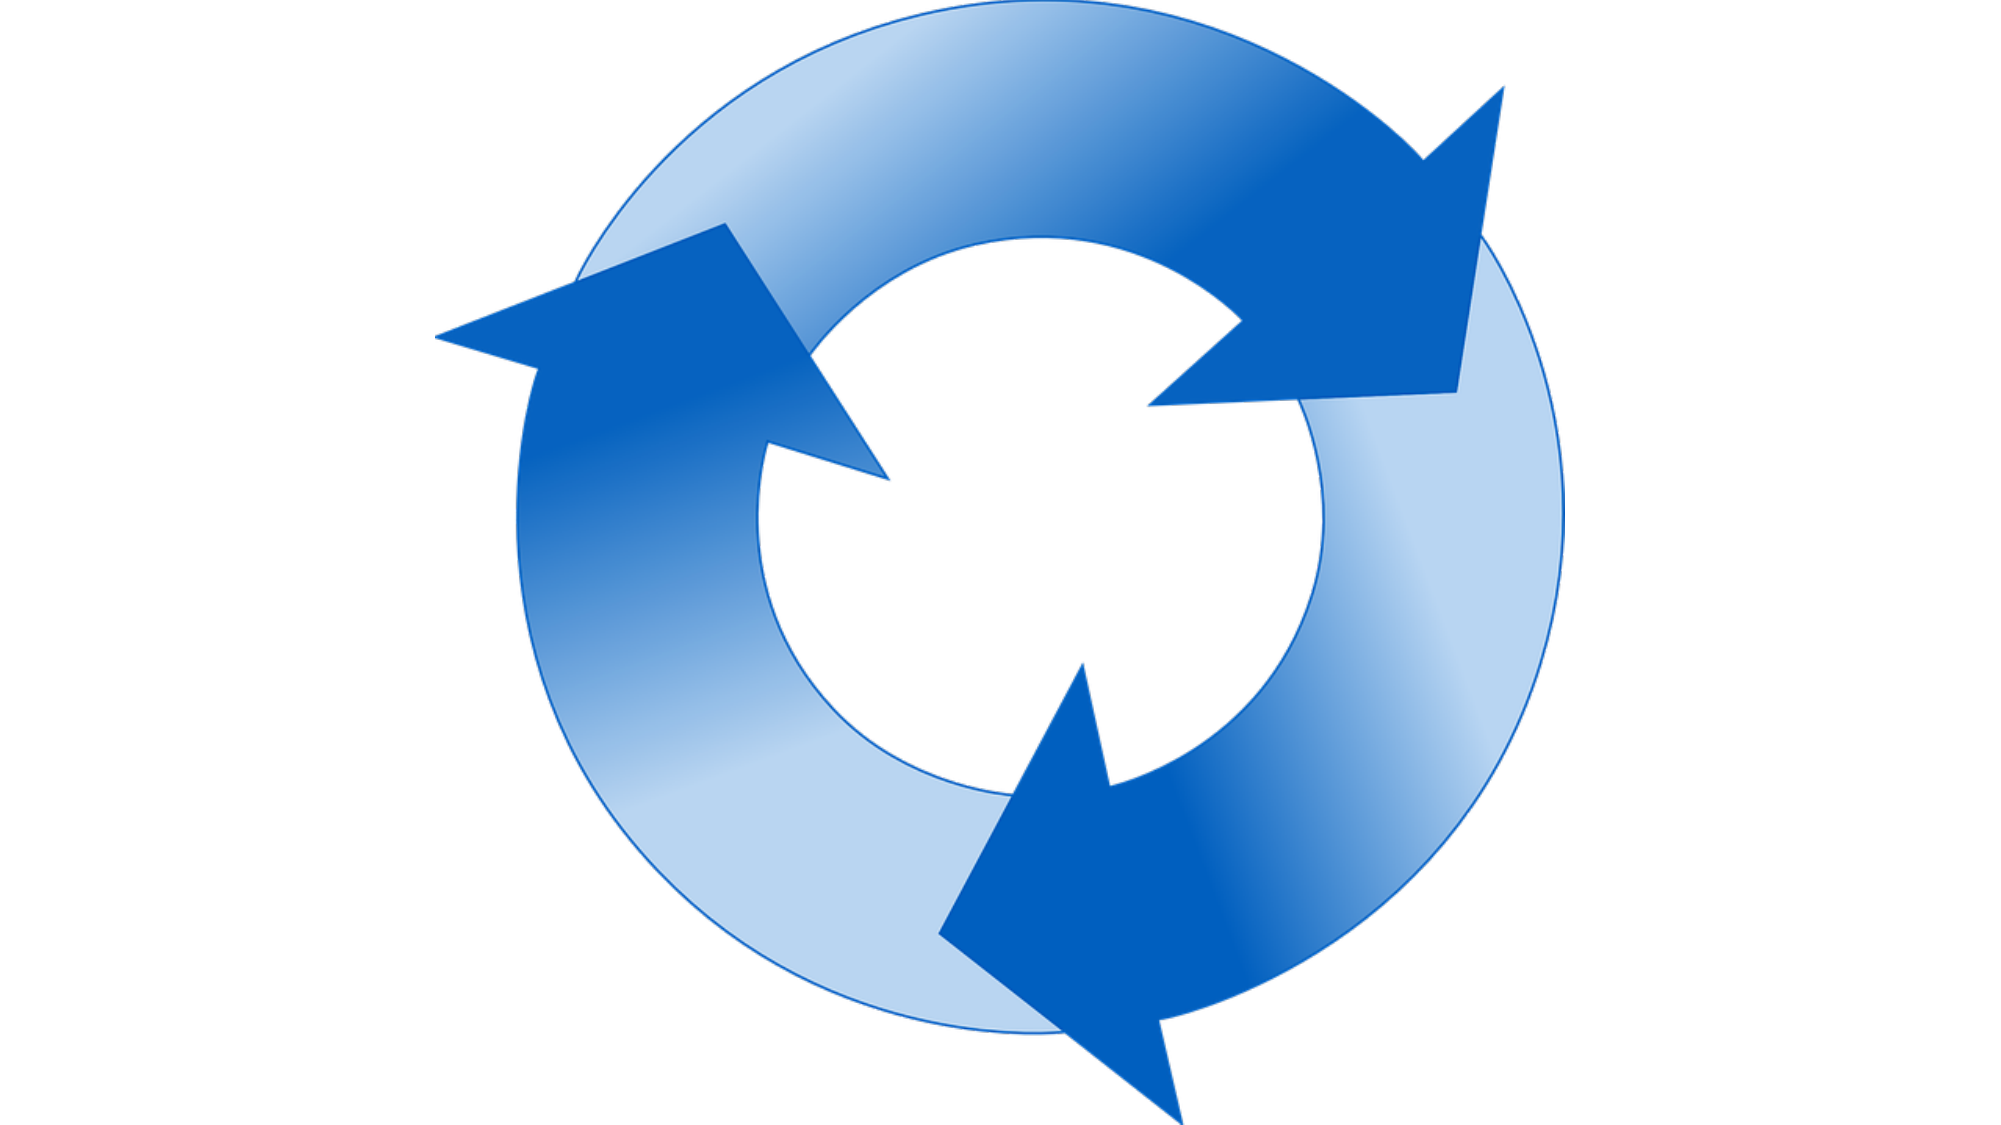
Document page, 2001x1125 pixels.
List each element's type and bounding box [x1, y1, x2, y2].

picture [435, 0, 1565, 1125]
